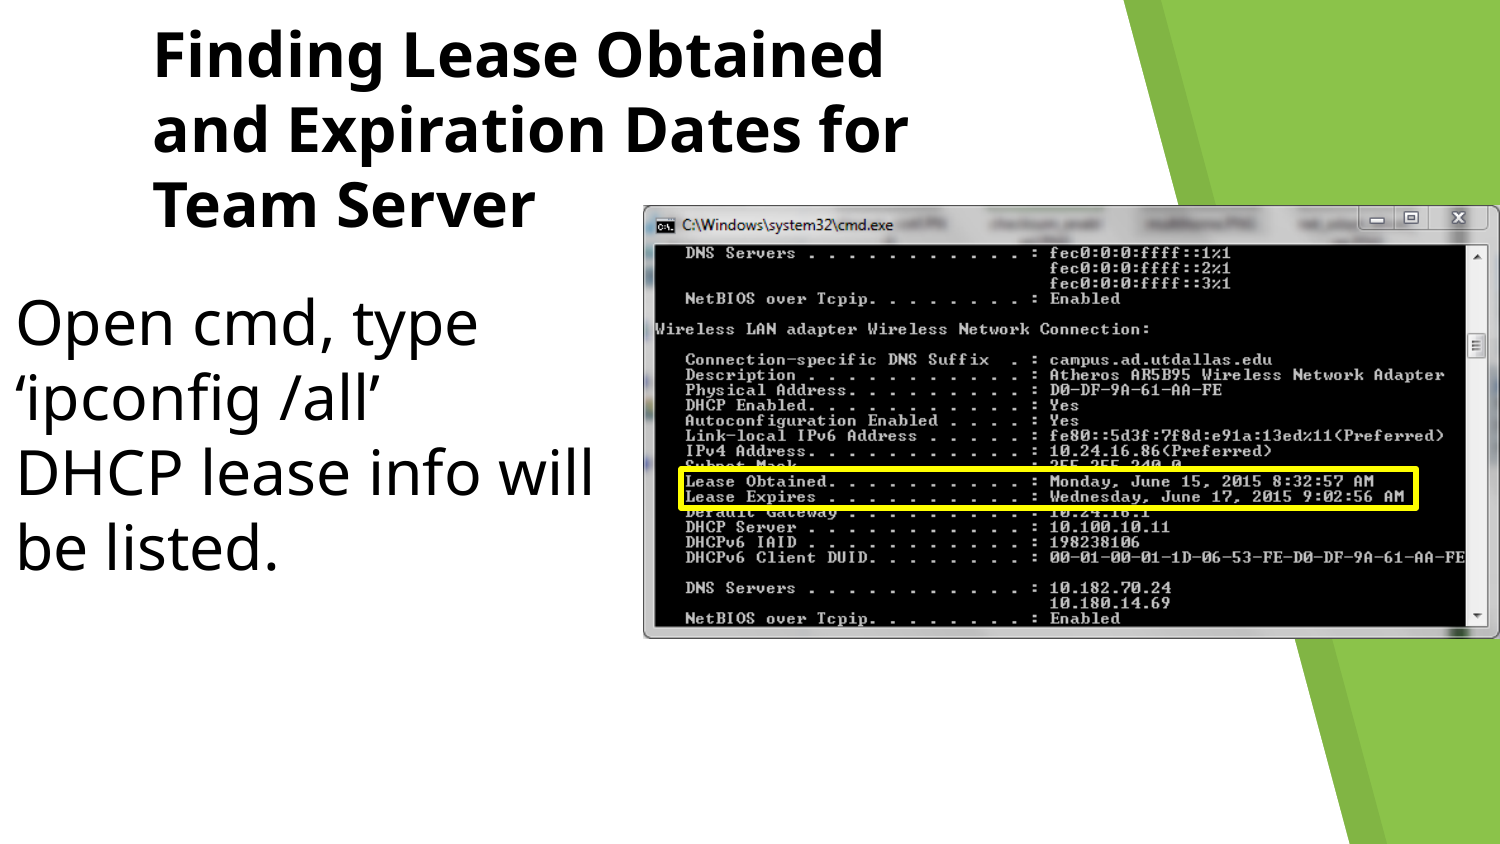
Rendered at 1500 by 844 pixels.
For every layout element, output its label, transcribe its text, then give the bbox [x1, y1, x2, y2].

list Open cmd, type ‘ipconfig /all’ DHCP lease info will be listed. [0, 267, 644, 844]
title Finding Lease Obtained and Expiration Dates for Team Server [137, 0, 1011, 268]
picture [643, 205, 1500, 639]
